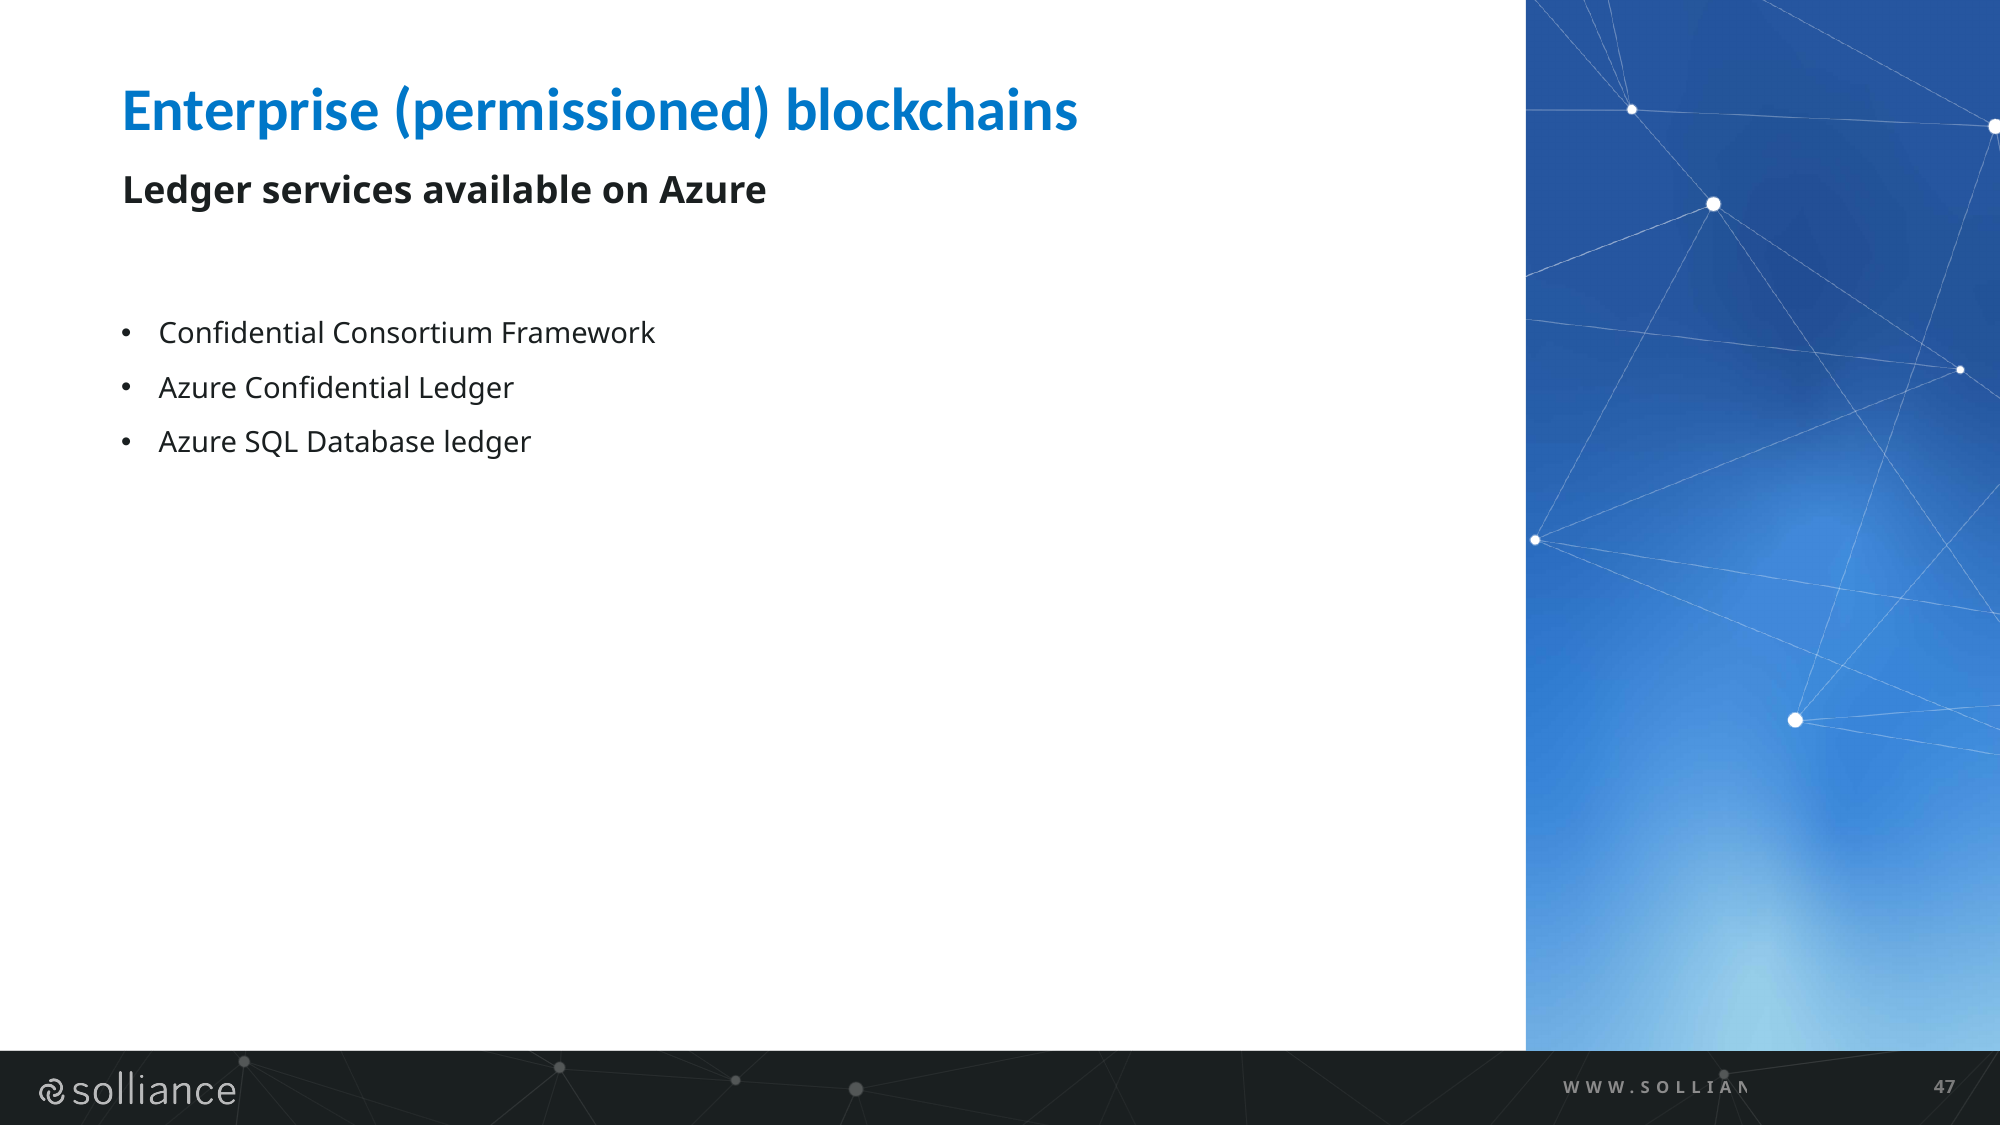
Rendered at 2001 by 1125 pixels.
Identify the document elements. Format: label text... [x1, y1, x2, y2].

list Ledger services available on Azure [107, 149, 1350, 257]
title Enterprise (permissioned) blockchains [107, 56, 1350, 149]
picture [39, 1071, 236, 1105]
footer WWW.SOLLIANCE.NET [1186, 1060, 1862, 1116]
picture [1525, 0, 2000, 1051]
list Confidential Consortium Framework Azure Confidential Ledger Azure SQL Database ledger [106, 299, 1350, 975]
slide_number 47 [1908, 1060, 1981, 1116]
